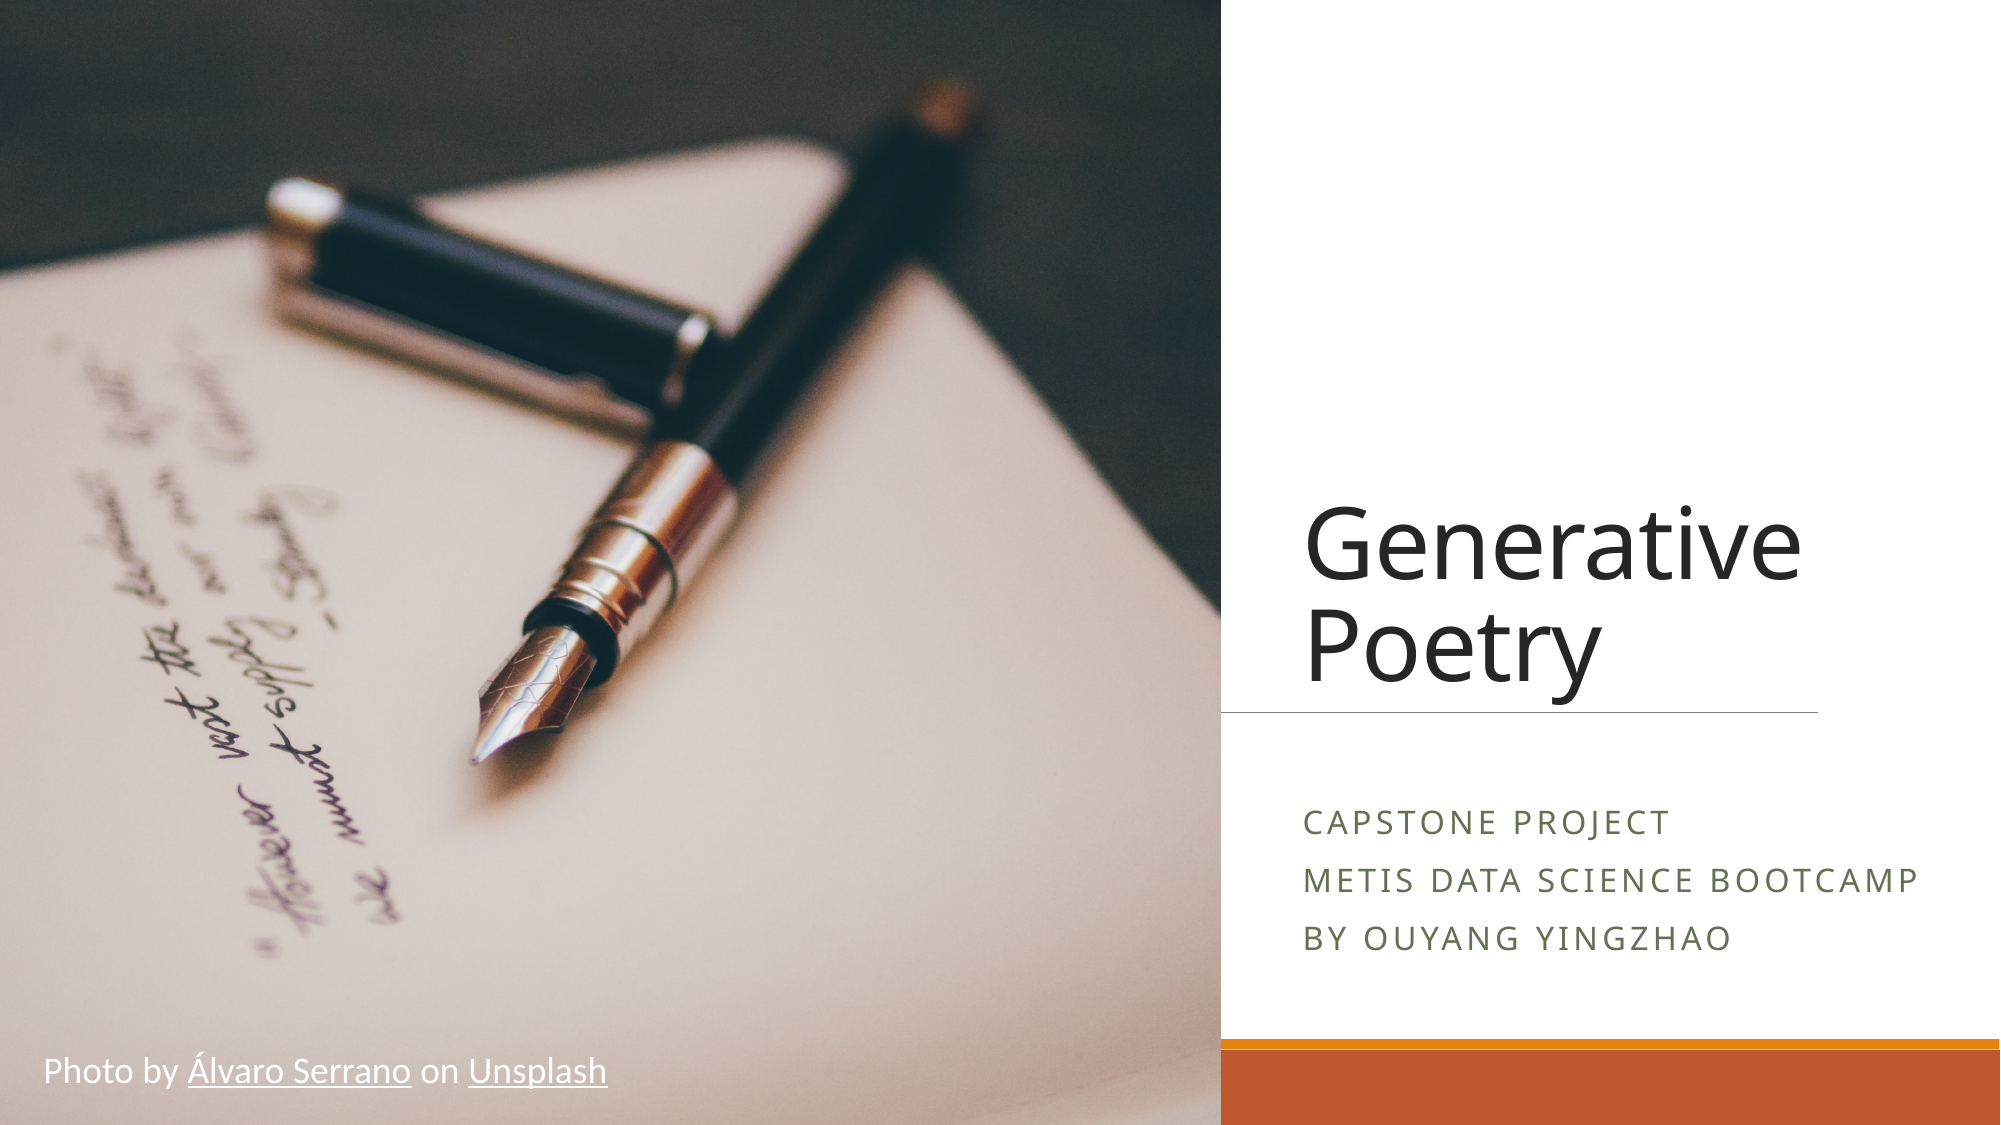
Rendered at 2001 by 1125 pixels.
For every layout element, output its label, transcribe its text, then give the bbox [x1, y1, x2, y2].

subtitle Capstone Project Metis Data Science Bootcamp By Ouyang Yingzhao [1287, 799, 1940, 998]
title Generative Poetry [1287, 184, 1940, 710]
picture [0, 0, 1222, 1125]
